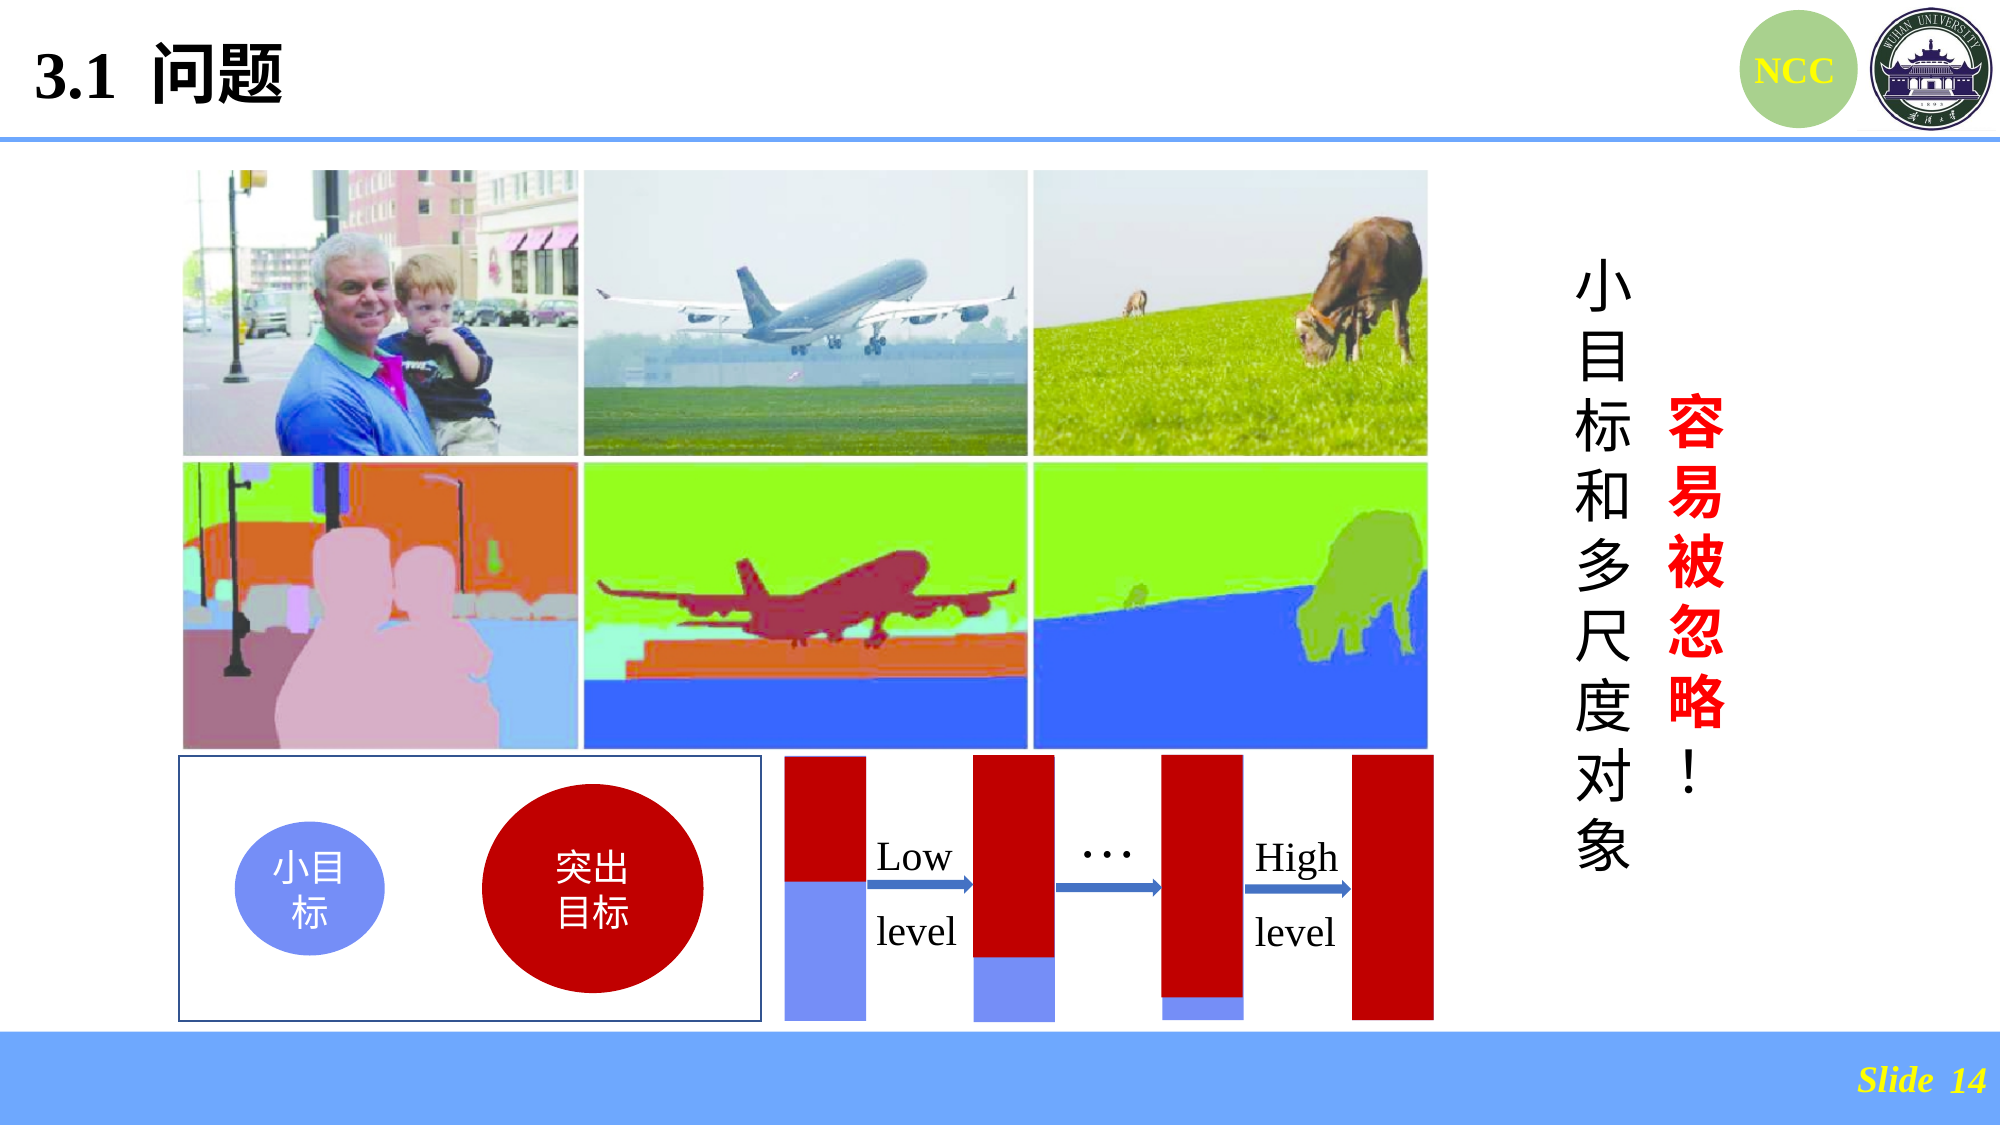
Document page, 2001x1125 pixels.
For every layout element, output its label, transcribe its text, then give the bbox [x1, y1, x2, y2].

text_box 14 [1934, 1048, 2000, 1109]
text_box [179, 755, 761, 1022]
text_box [1559, 241, 1754, 894]
picture [179, 164, 1434, 754]
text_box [784, 754, 1434, 1023]
text_box 3.1 问题 [19, 24, 431, 120]
picture [1857, 7, 1996, 131]
